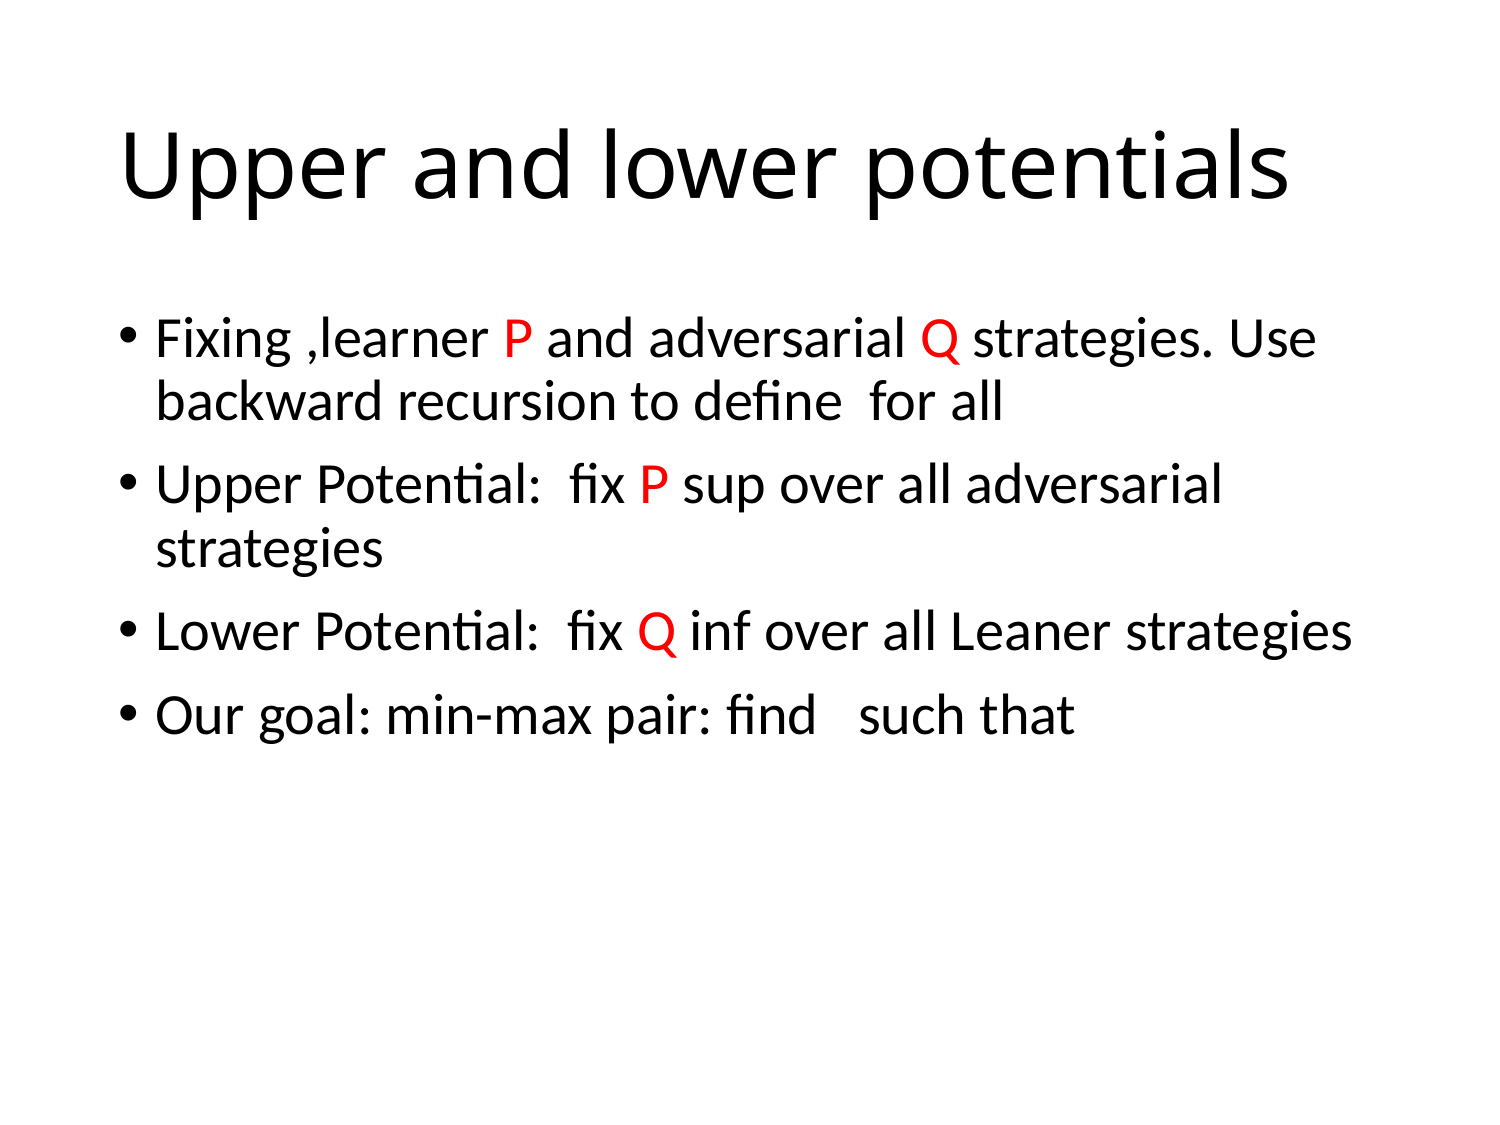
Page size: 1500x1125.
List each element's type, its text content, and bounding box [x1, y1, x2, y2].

title Upper and lower potentials [103, 59, 1397, 278]
